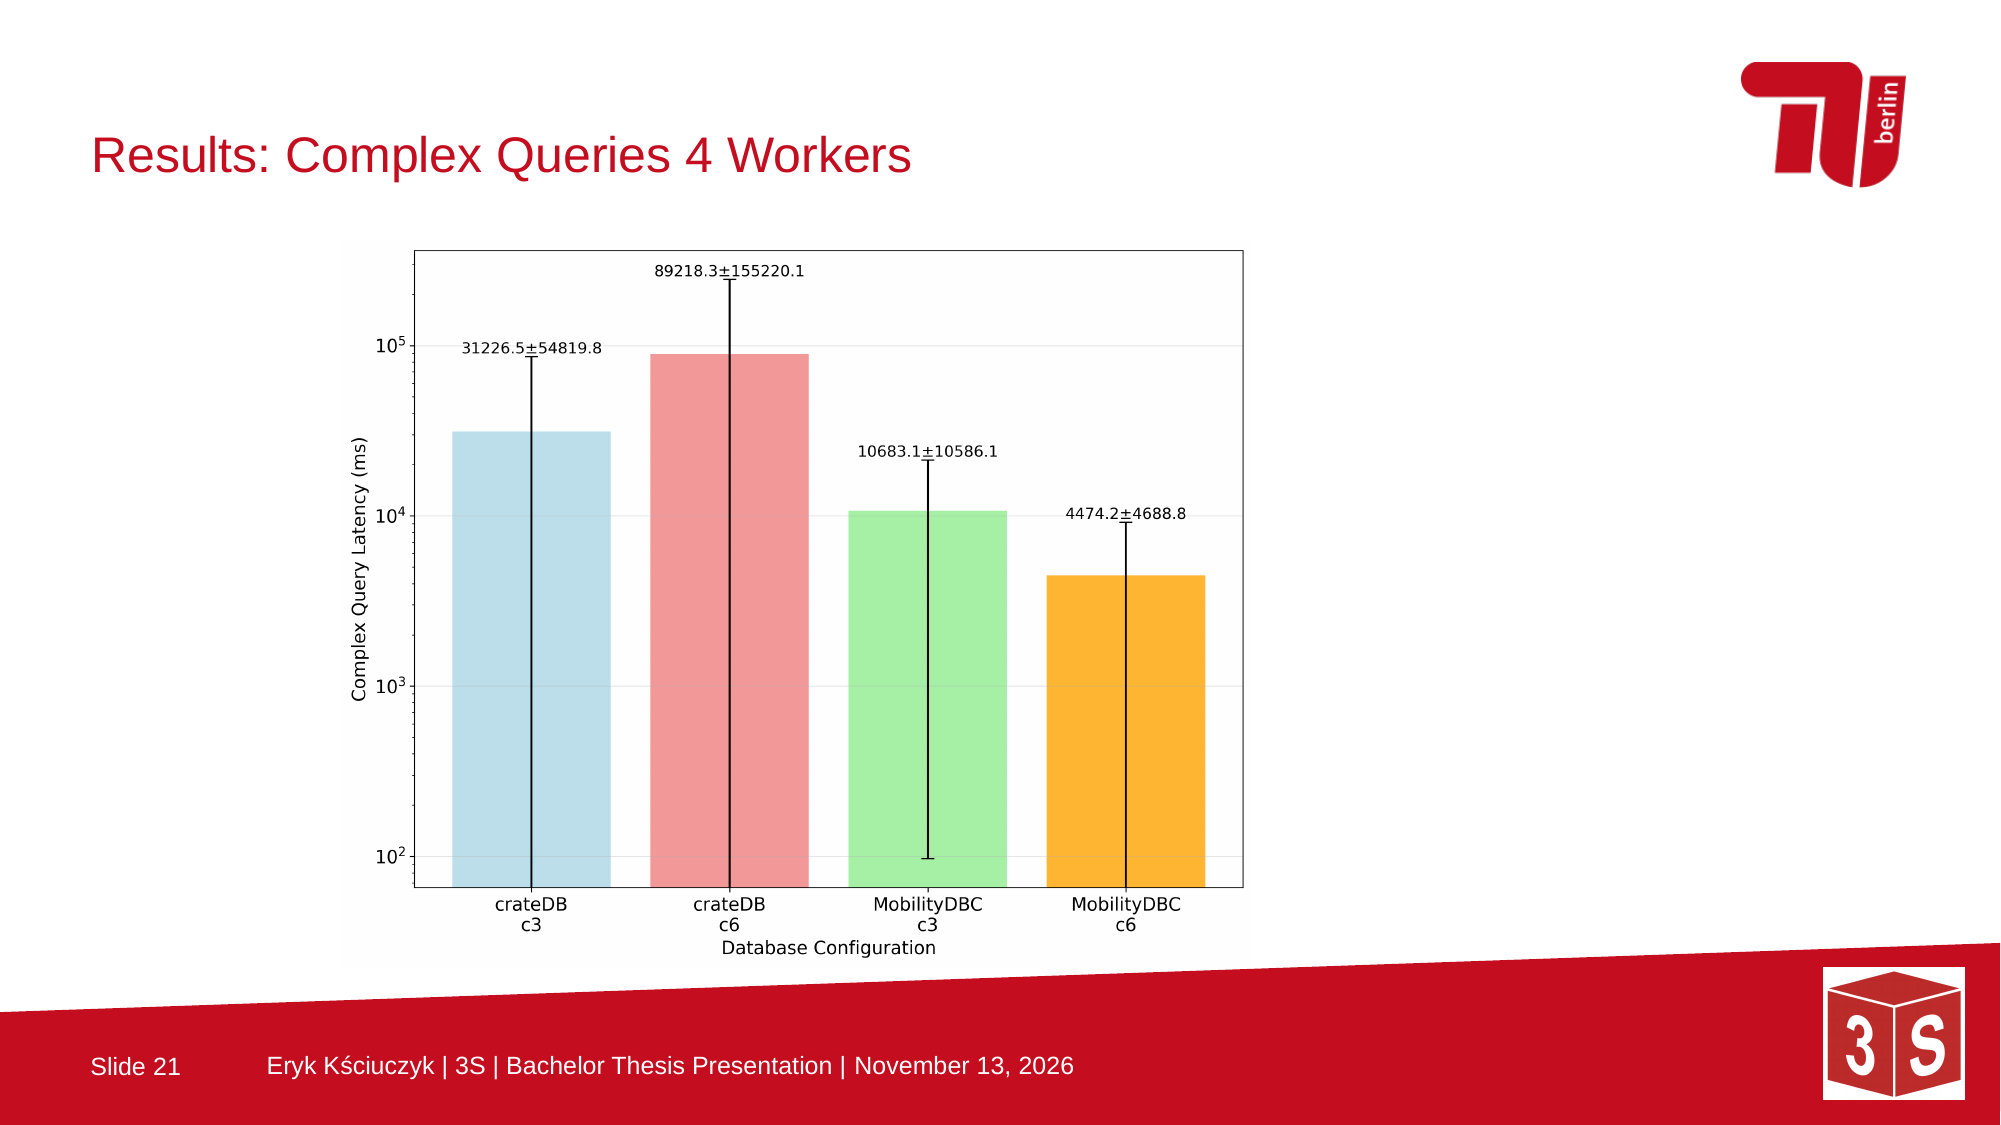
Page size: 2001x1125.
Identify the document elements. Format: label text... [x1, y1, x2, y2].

picture [342, 241, 1252, 967]
picture [1823, 967, 1965, 1100]
list Results: Complex Queries 4 Workers [91, 65, 1455, 183]
picture [1741, 62, 1906, 188]
